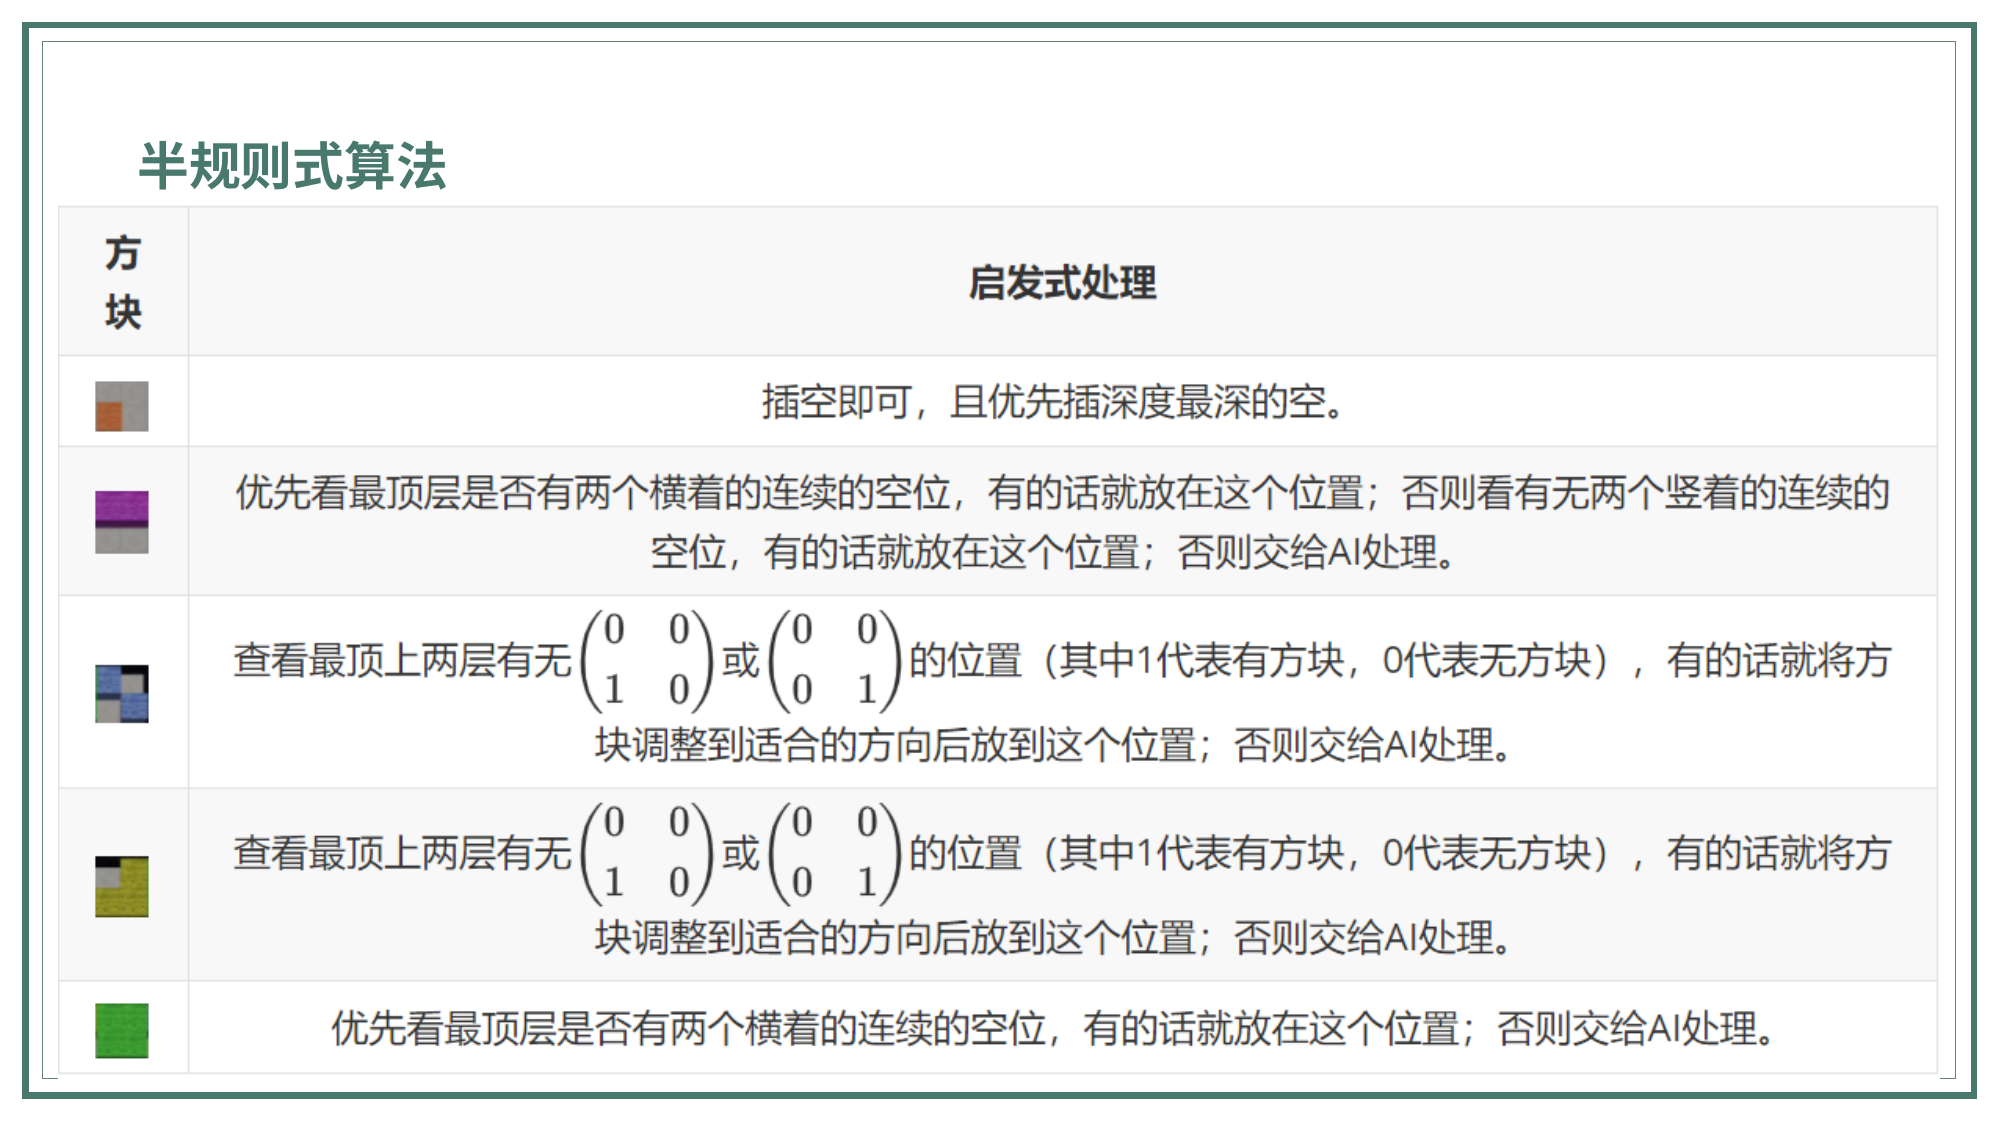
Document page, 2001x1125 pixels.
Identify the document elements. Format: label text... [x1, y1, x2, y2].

picture [58, 203, 1940, 1079]
text_box [42, 41, 1956, 1080]
text_box 半规则式算法 [122, 100, 532, 203]
text_box [25, 24, 1975, 1097]
